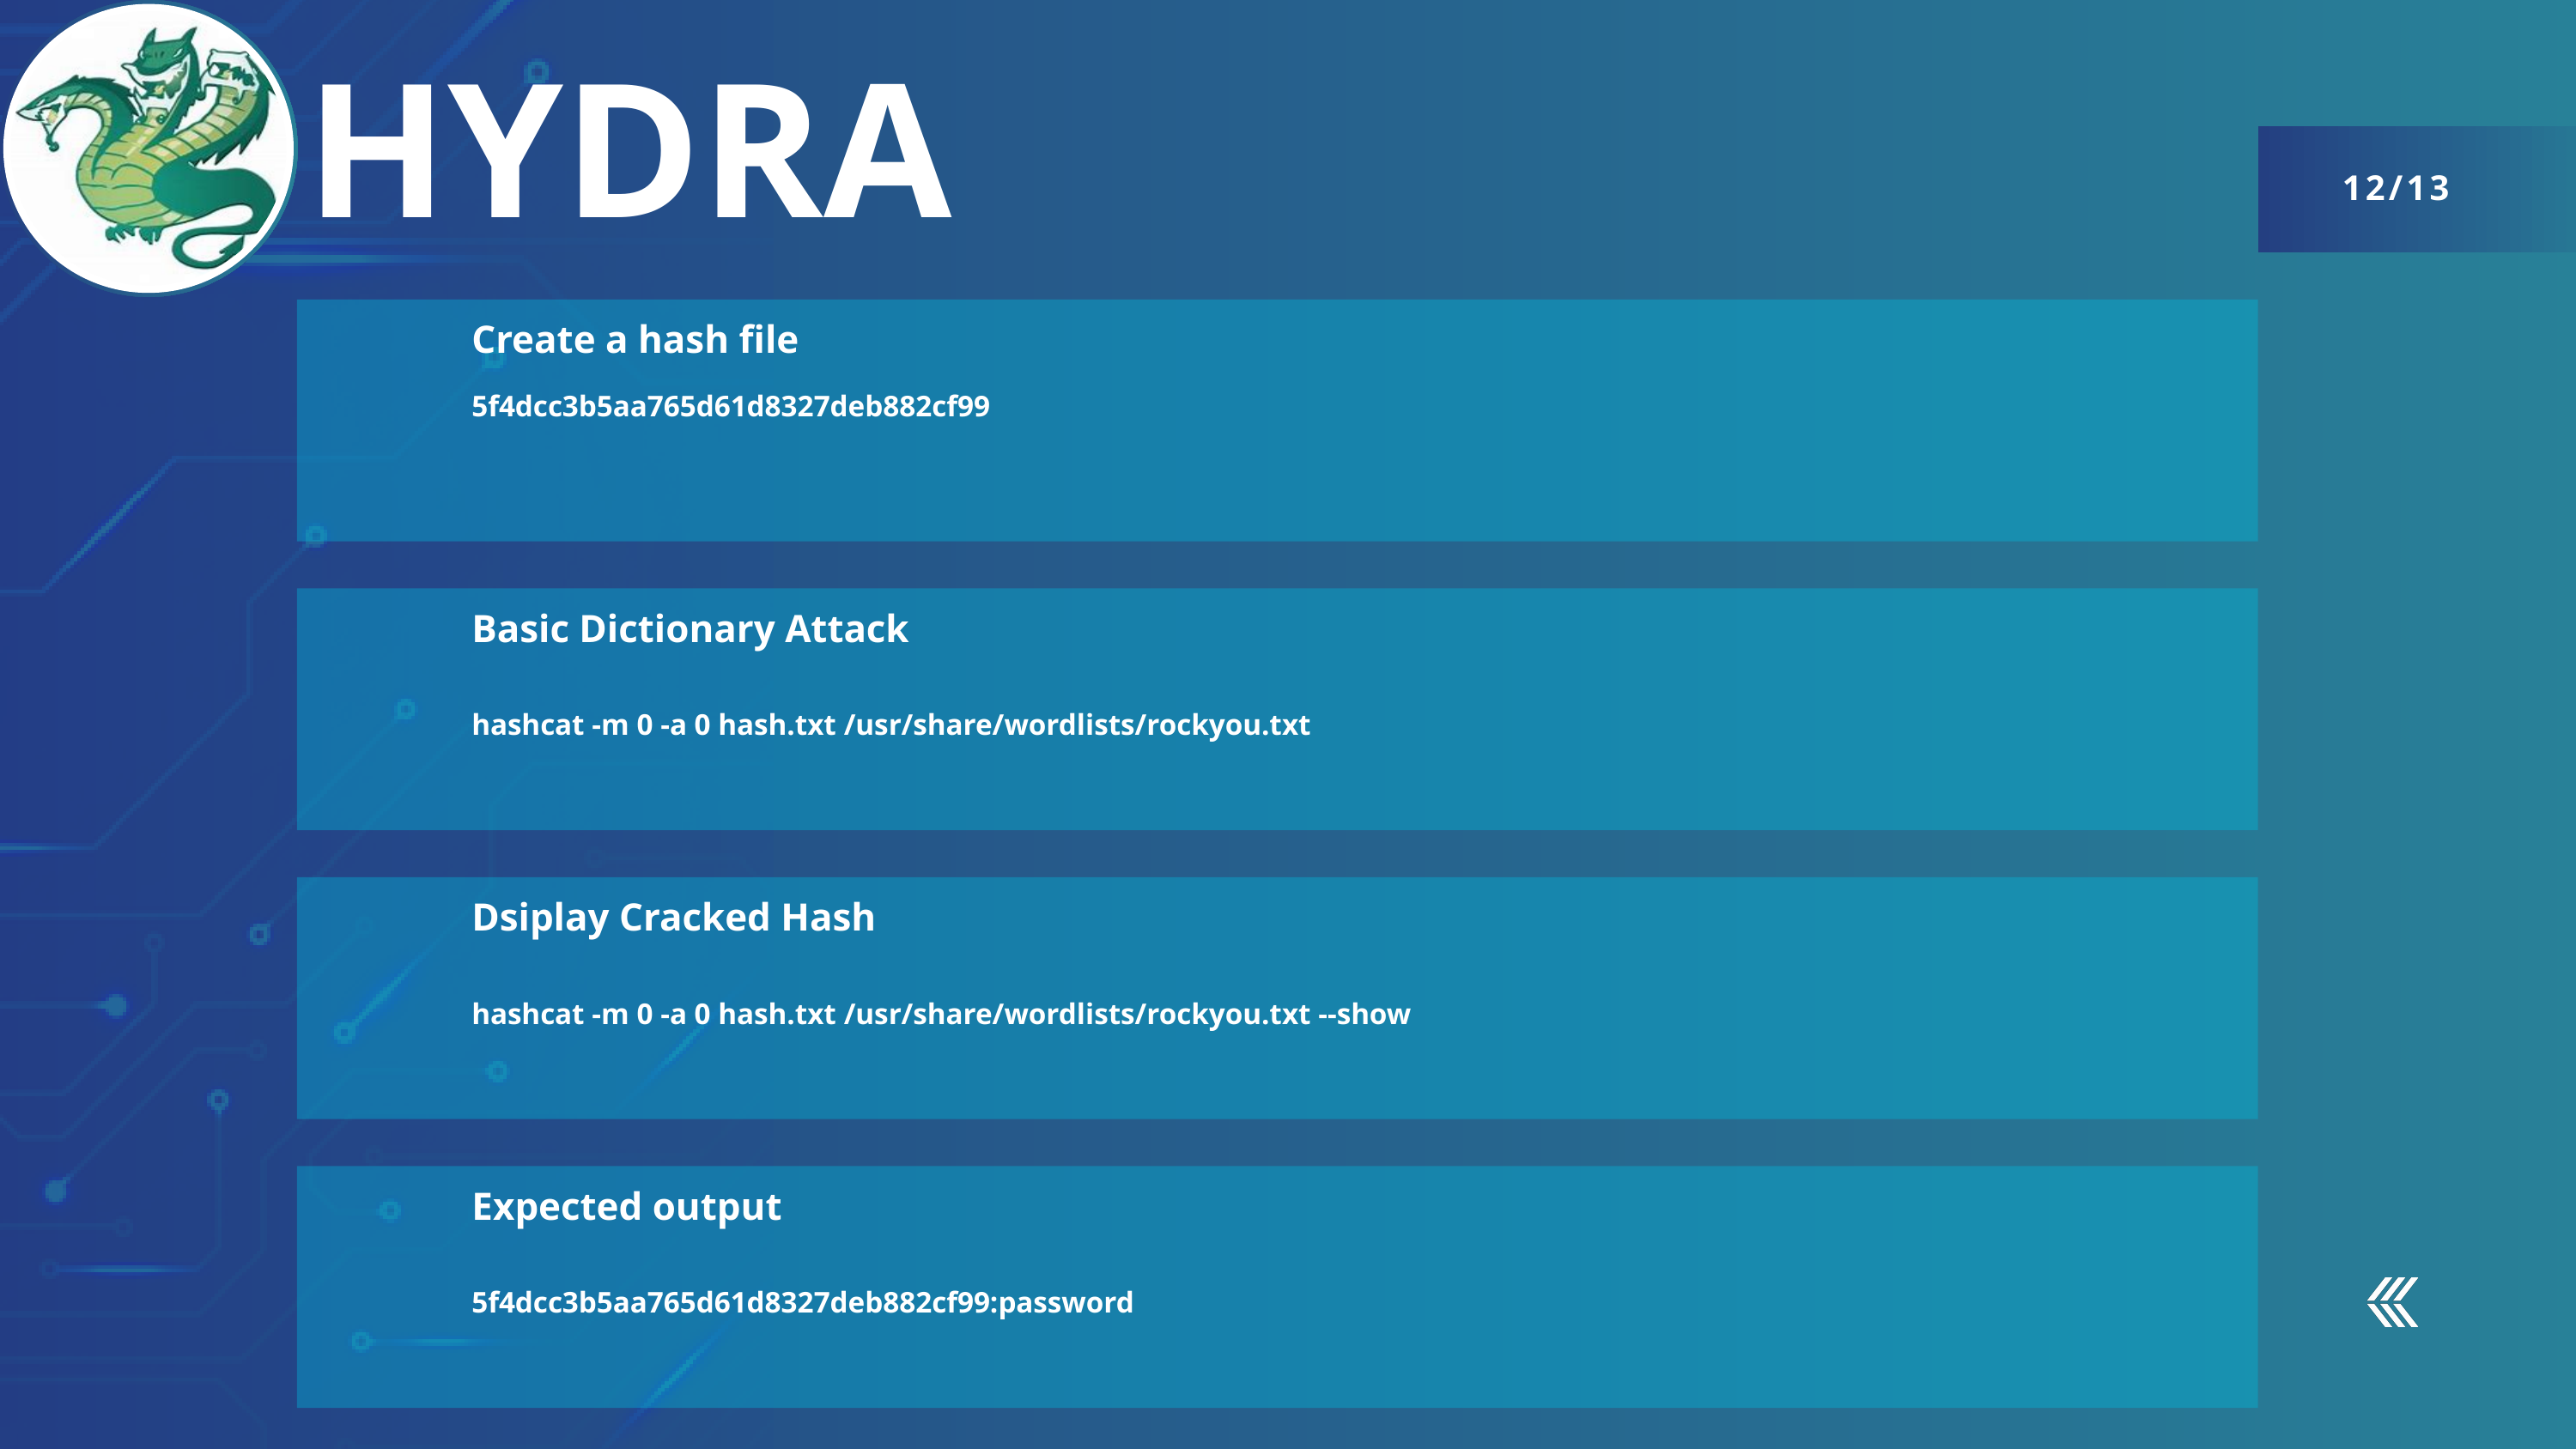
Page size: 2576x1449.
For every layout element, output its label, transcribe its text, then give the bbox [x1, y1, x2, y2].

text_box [2257, 125, 2576, 253]
text_box HYDRA [306, 39, 1478, 255]
text_box [299, 0, 774, 299]
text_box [296, 588, 2258, 831]
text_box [296, 299, 2258, 542]
text_box [2366, 1277, 2419, 1327]
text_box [0, 0, 298, 298]
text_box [296, 876, 2258, 1119]
text_box [0, 304, 774, 1449]
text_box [296, 1166, 2258, 1409]
